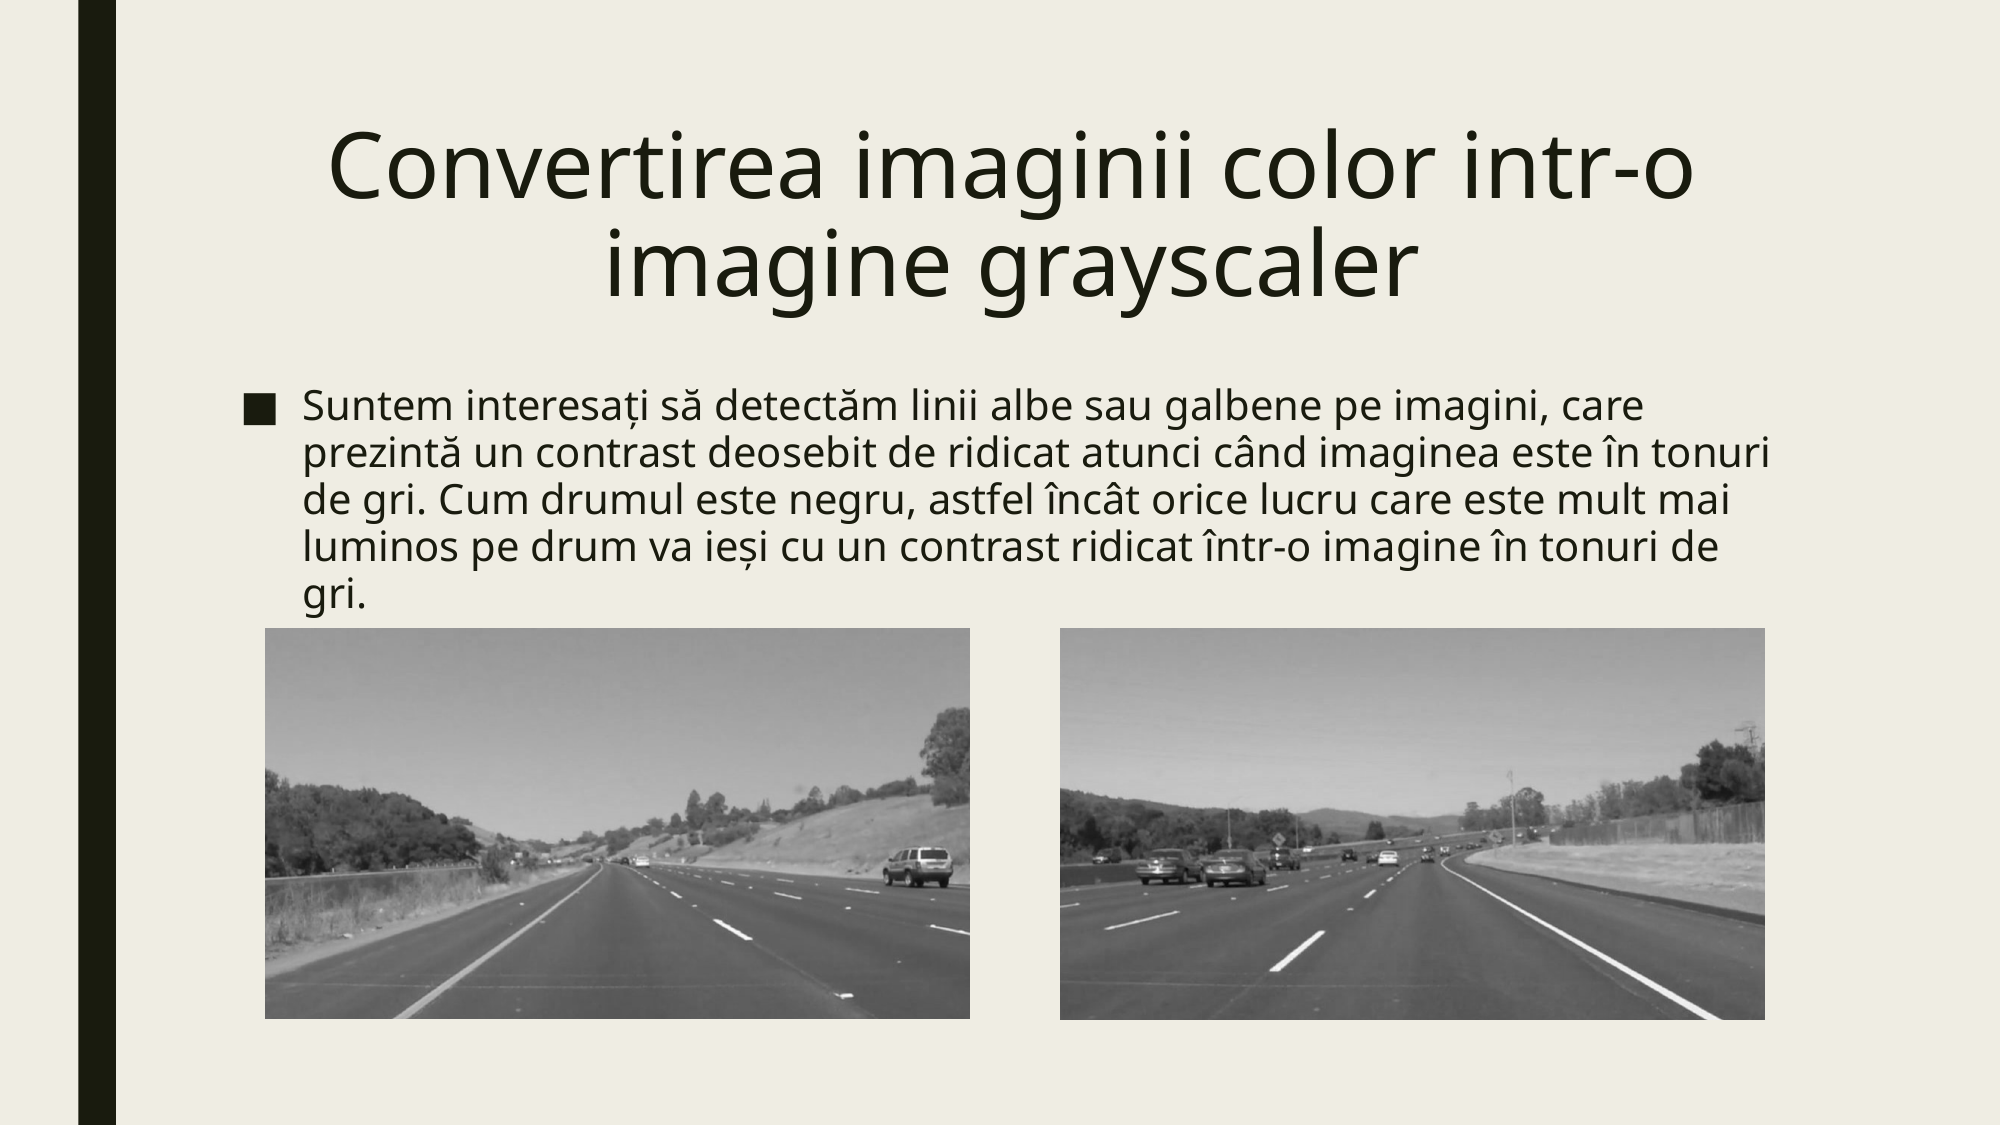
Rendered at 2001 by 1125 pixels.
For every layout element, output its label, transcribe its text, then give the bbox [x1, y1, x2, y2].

picture [265, 628, 970, 1019]
list Suntem interesați să detectăm linii albe sau galbene pe imagini, care prezintă un contrast deosebit de ridicat atunci când imaginea este în tonuri de gri. Cum drumul este negru, astfel încât orice lucru care este mult mai luminos pe drum va ieși cu un contrast ridicat într-o imagine în tonuri de gri. [225, 375, 1800, 963]
picture [1060, 628, 1765, 1020]
title Convertirea imaginii color intr-o imagine grayscaler [225, 112, 1800, 357]
